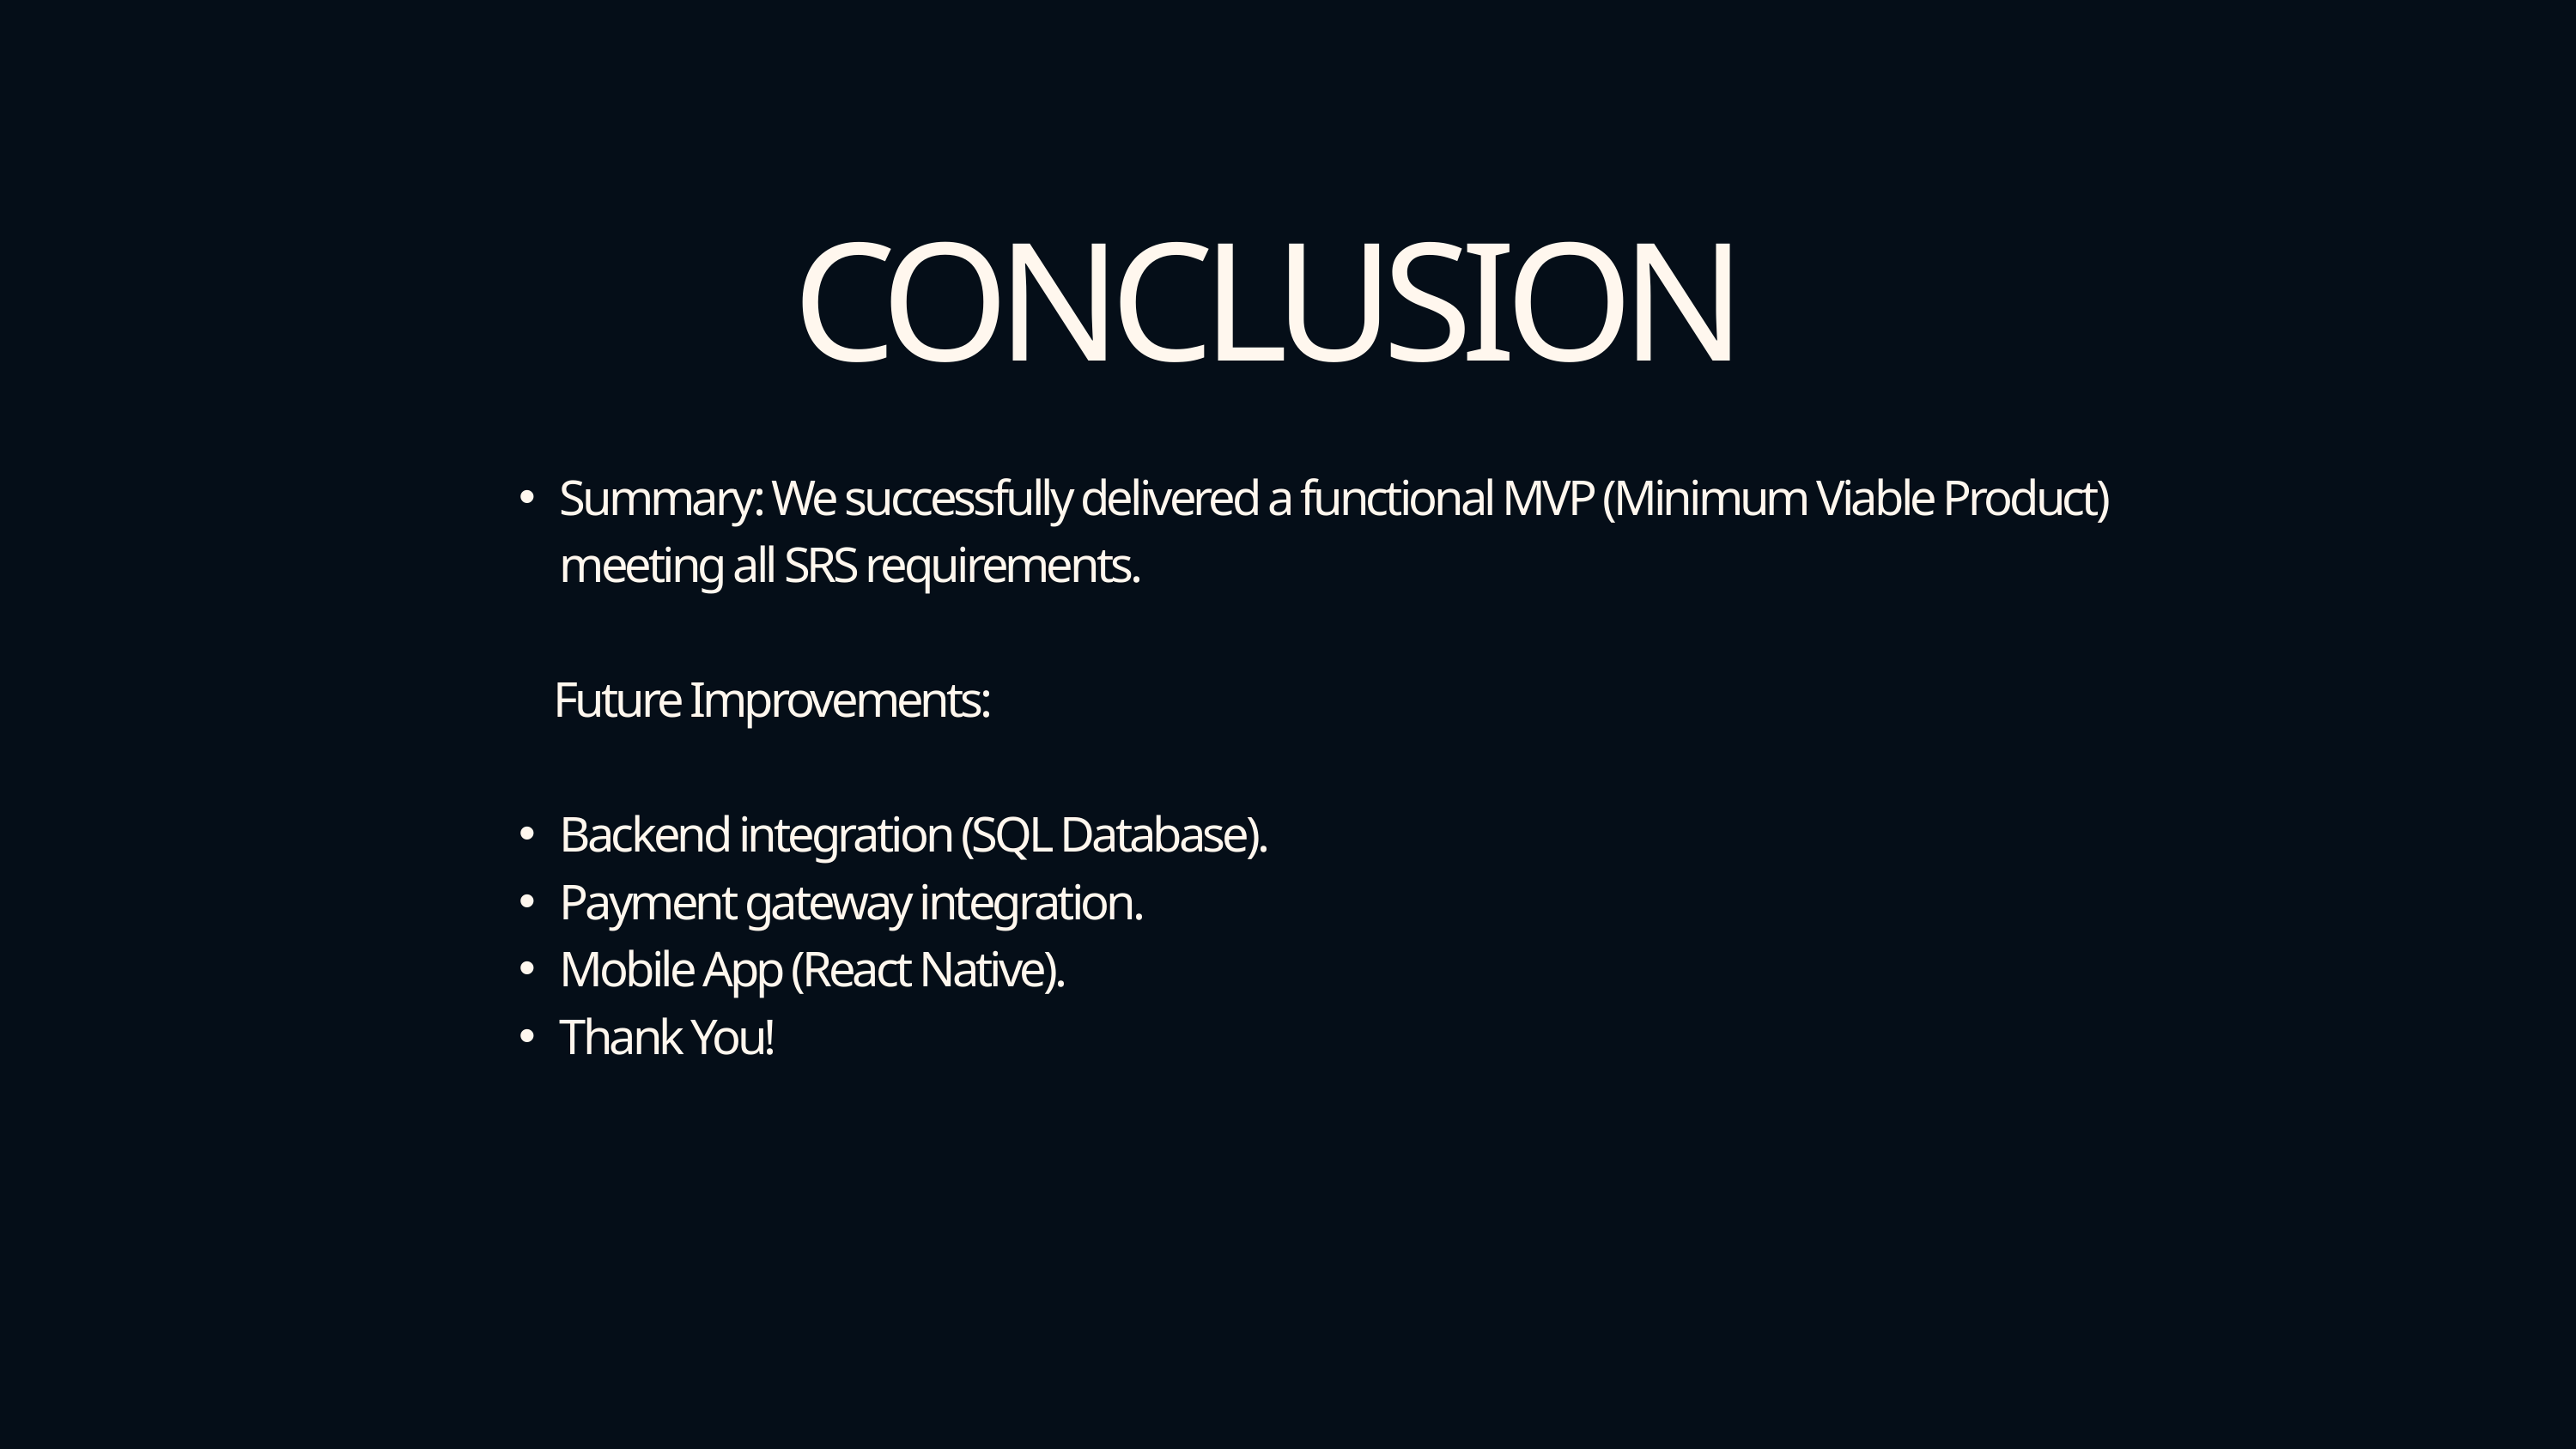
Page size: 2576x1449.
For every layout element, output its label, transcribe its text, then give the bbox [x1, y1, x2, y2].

text_box CONCLUSION [793, 164, 1903, 394]
text_box Summary: We successfully delivered a functional MVP (Minimum Viable Product) meeting all SRS requirements. Future Improvements: Backend integration (SQL Database). Payment gateway integration. Mobile App (React Native). Thank You! [477, 458, 2218, 1131]
